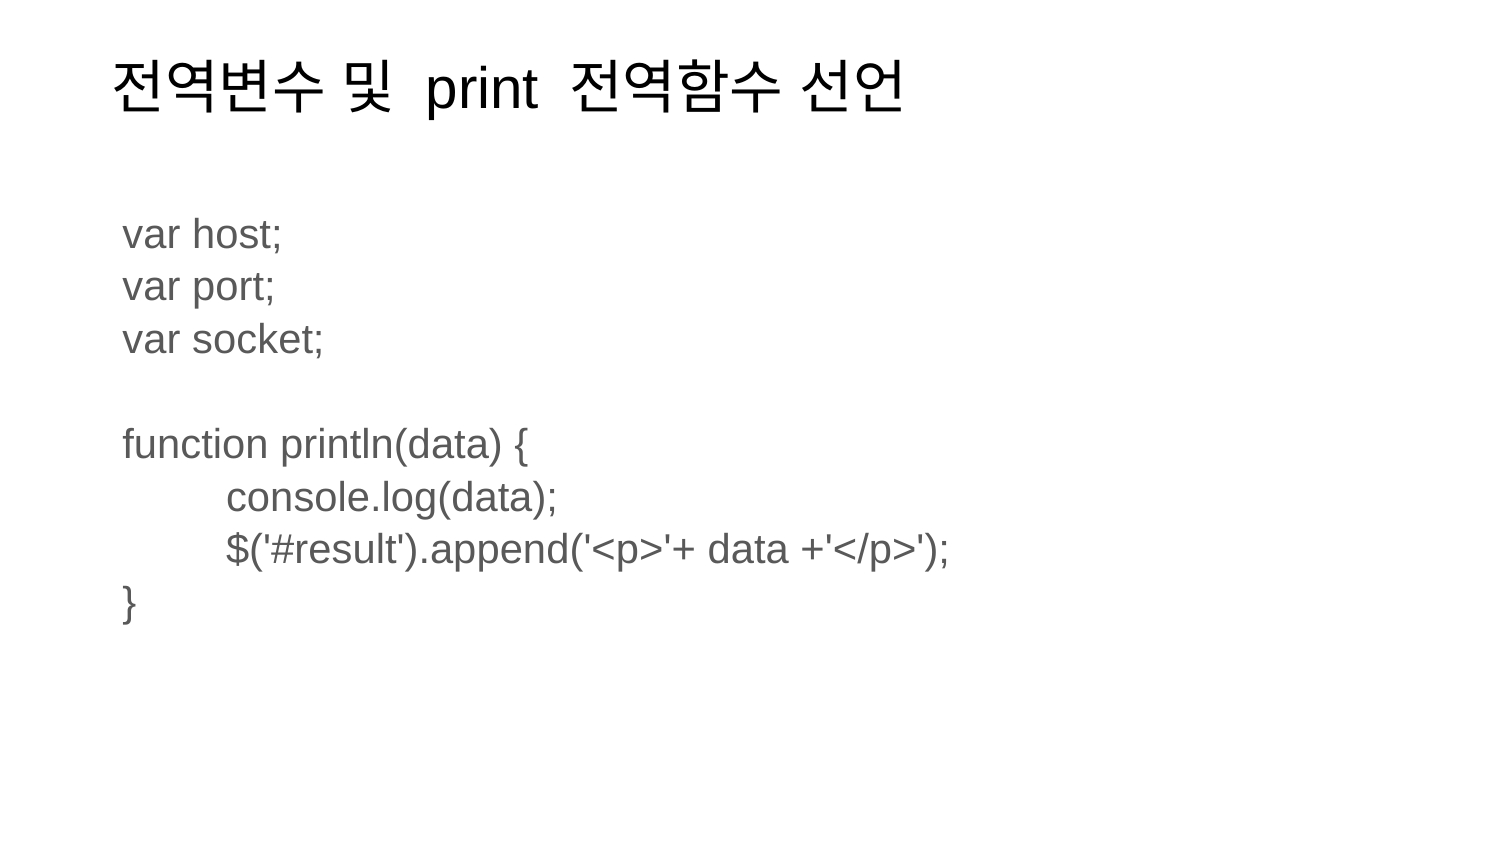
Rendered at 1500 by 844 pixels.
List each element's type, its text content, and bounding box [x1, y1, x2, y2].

list var host; var port; var socket; function println(data) { console.log(data); $('#result').append('<p>'+ data +'</p>'); } [107, 189, 1398, 750]
title 전역변수 및 print 전역함수 선언 [96, 35, 1500, 151]
